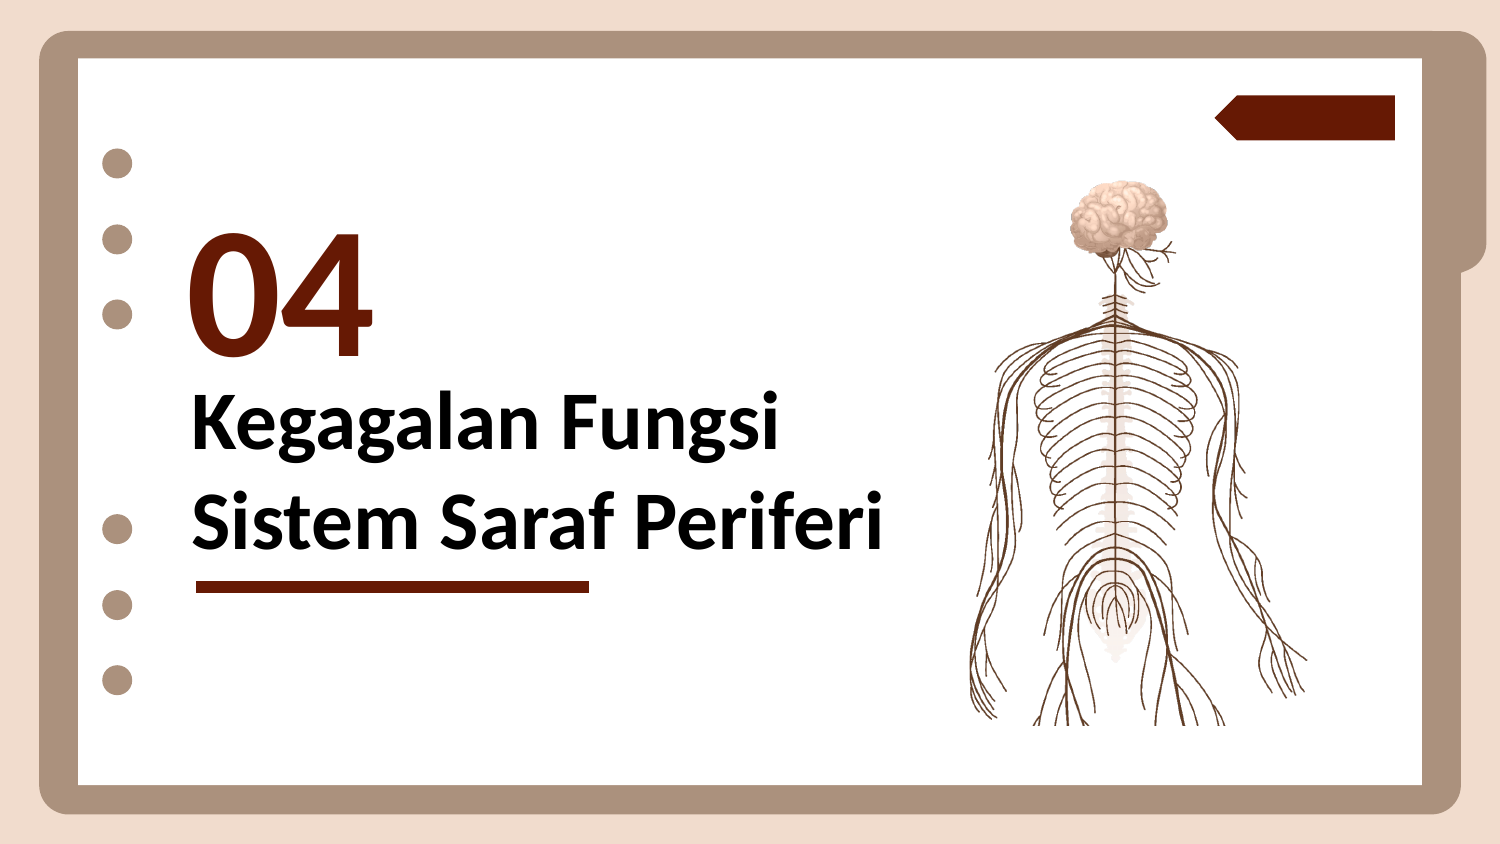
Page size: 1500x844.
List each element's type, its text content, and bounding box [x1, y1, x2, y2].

title 04 [171, 169, 472, 395]
title Kegagalan Fungsi Sistem Saraf Periferi [176, 351, 964, 532]
text_box [1214, 95, 1395, 141]
picture [969, 177, 1321, 726]
